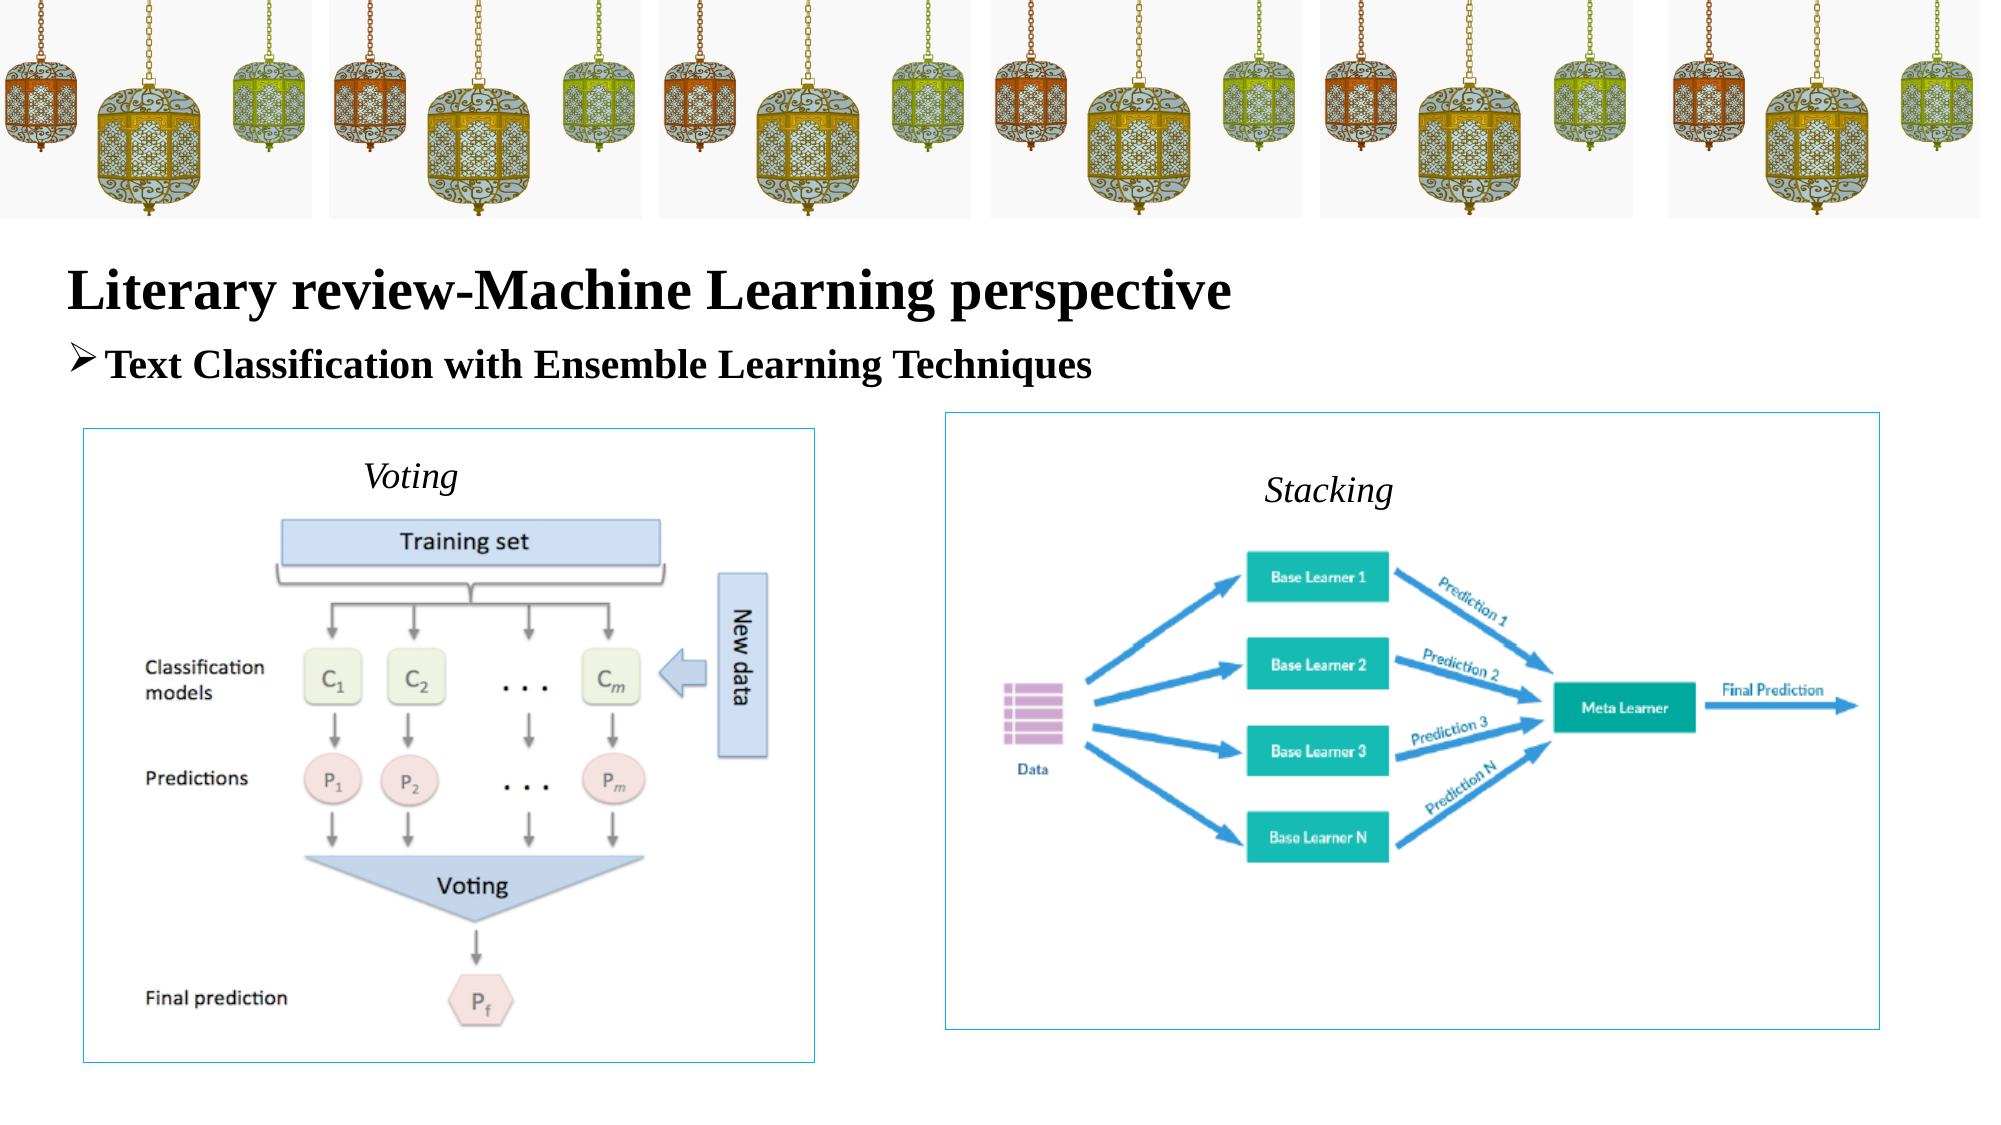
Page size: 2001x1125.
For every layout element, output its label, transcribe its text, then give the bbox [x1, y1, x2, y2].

picture [970, 518, 1878, 885]
picture [989, 0, 1302, 218]
picture [329, 0, 642, 219]
list Literary review-Machine Learning perspective Text Classification with Ensemble Learning Techniques [52, 251, 1980, 1125]
picture [0, 0, 312, 219]
picture [131, 504, 785, 1035]
text_box [945, 412, 1880, 1030]
picture [1668, 0, 1980, 218]
picture [1320, 0, 1633, 218]
picture [659, 0, 971, 219]
text_box [83, 428, 815, 1063]
